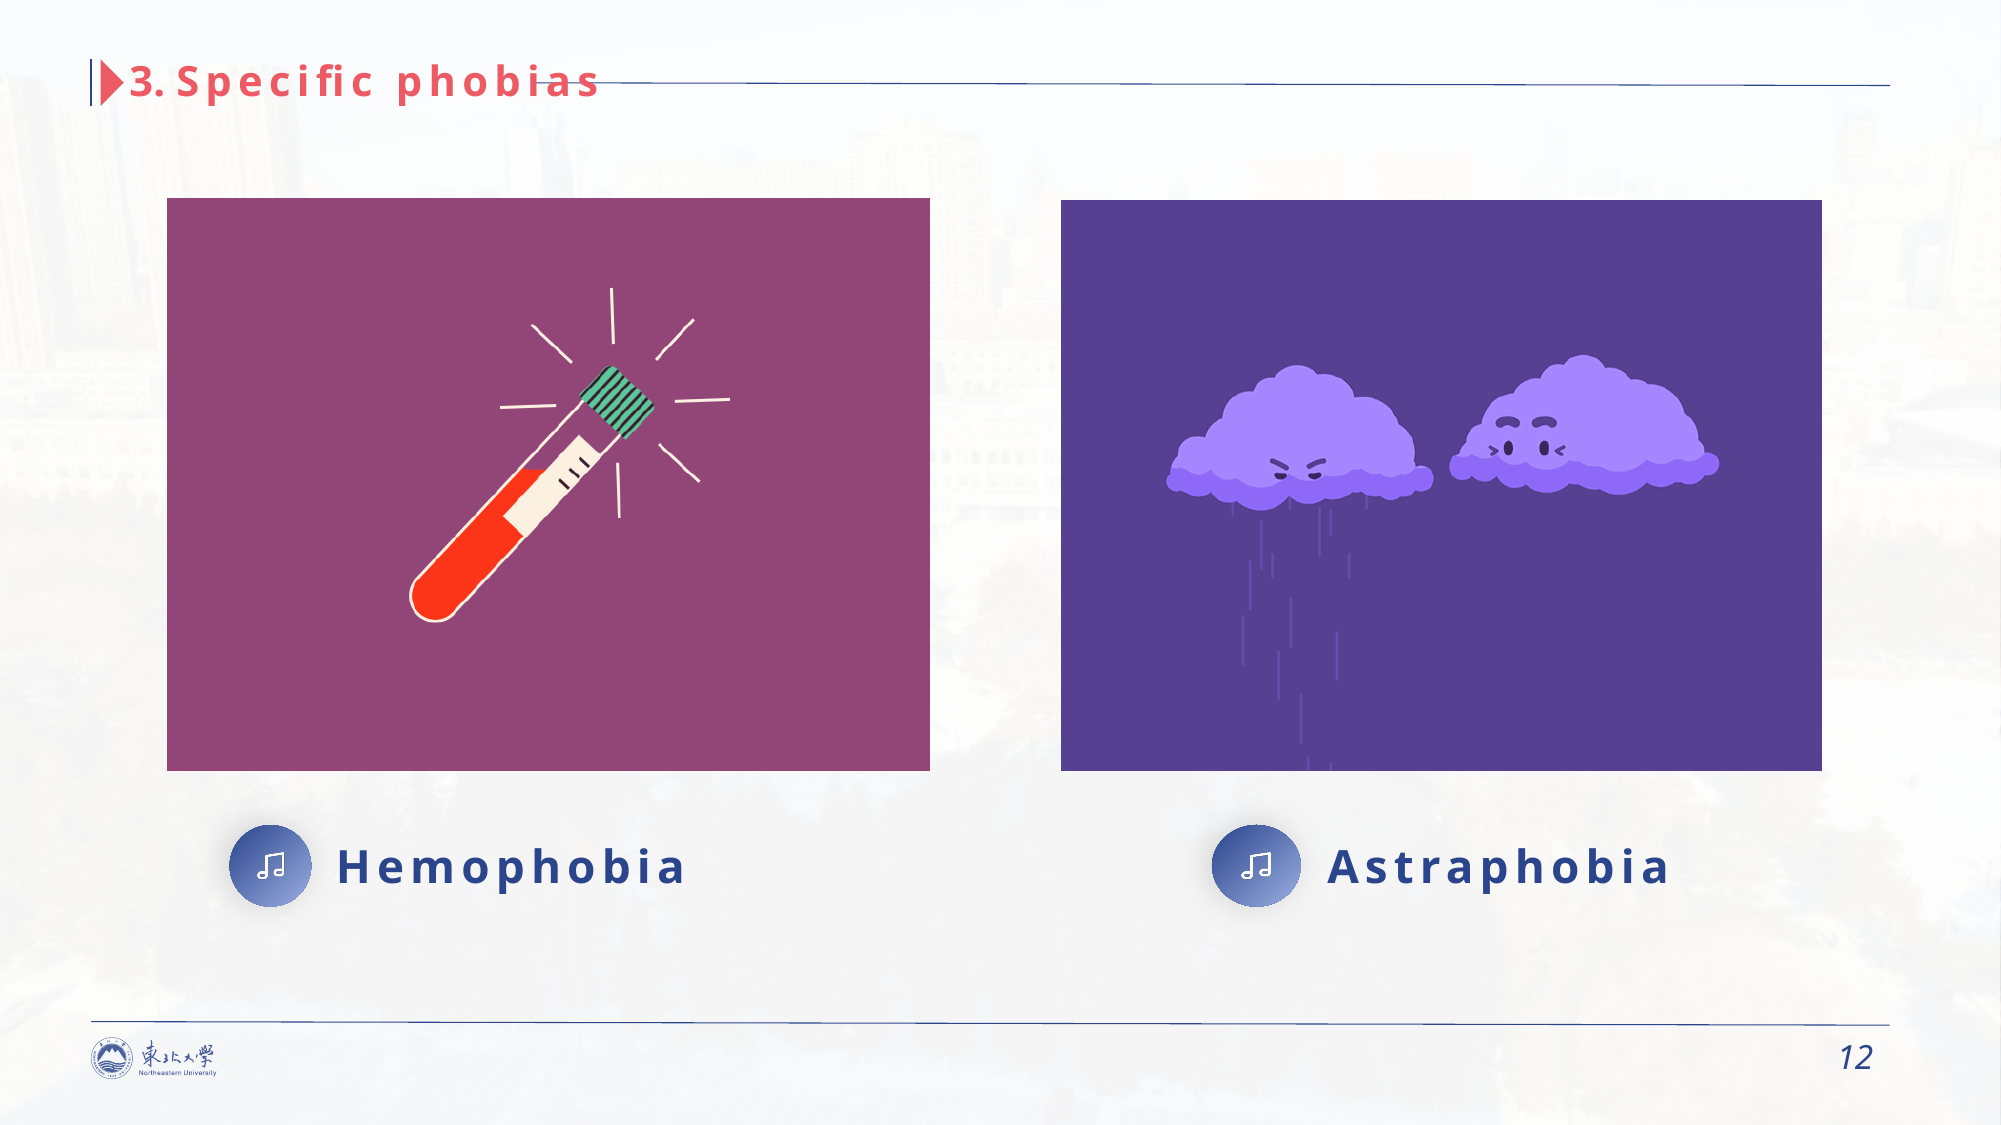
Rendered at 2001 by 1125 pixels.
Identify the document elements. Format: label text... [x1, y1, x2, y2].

list 3. Specific phobias [114, 53, 638, 114]
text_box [229, 825, 705, 907]
list 12 [1821, 1033, 1909, 1085]
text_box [1211, 824, 1683, 907]
picture [1061, 199, 1822, 771]
picture [167, 198, 930, 771]
